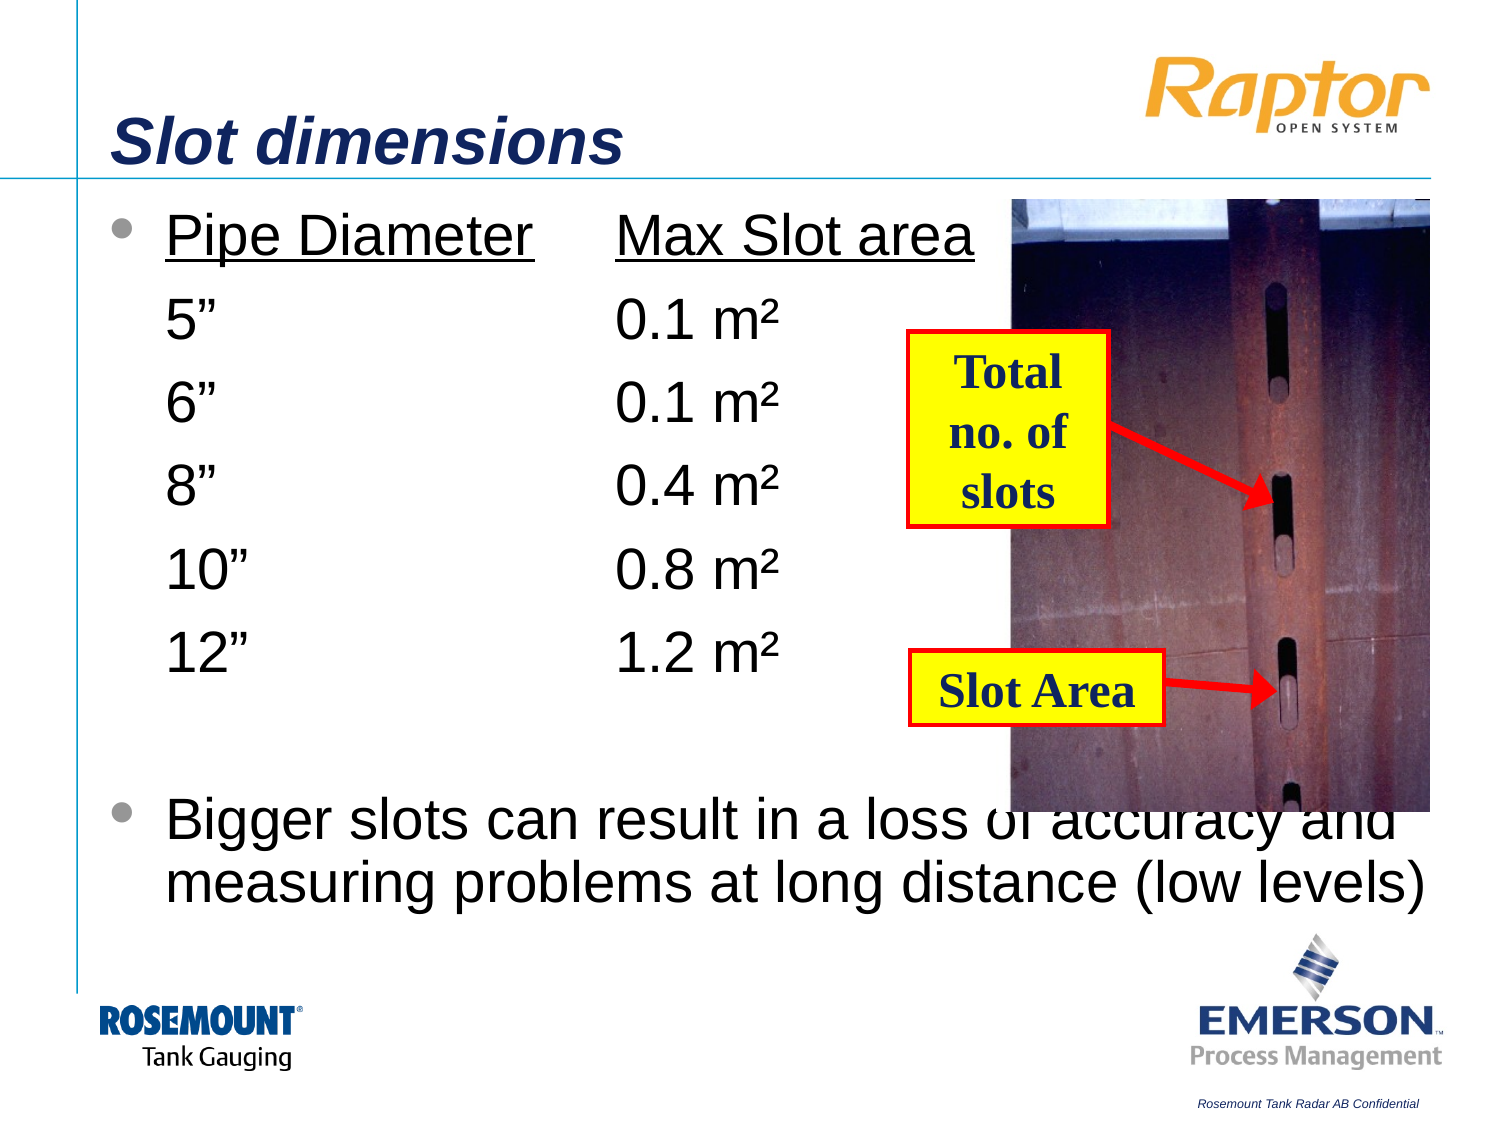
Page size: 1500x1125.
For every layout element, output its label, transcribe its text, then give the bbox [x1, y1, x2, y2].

picture [995, 198, 1430, 812]
picture [1173, 944, 1461, 1098]
picture [1139, 54, 1436, 135]
text_box Slot Area [909, 650, 990, 726]
title Slot dimensions [95, 66, 1342, 186]
text_box Total no. of slots [908, 331, 990, 527]
picture [100, 1005, 303, 1071]
list Pipe Diameter Max Slot area 5” 0.1 m² 6” 0.1 m² 8” 0.4 m² 10” 0.8 m² 12” 1.2 m² Bigger slots can result in a loss of accuracy and measuring problems at long distance (low levels) [93, 197, 1463, 944]
